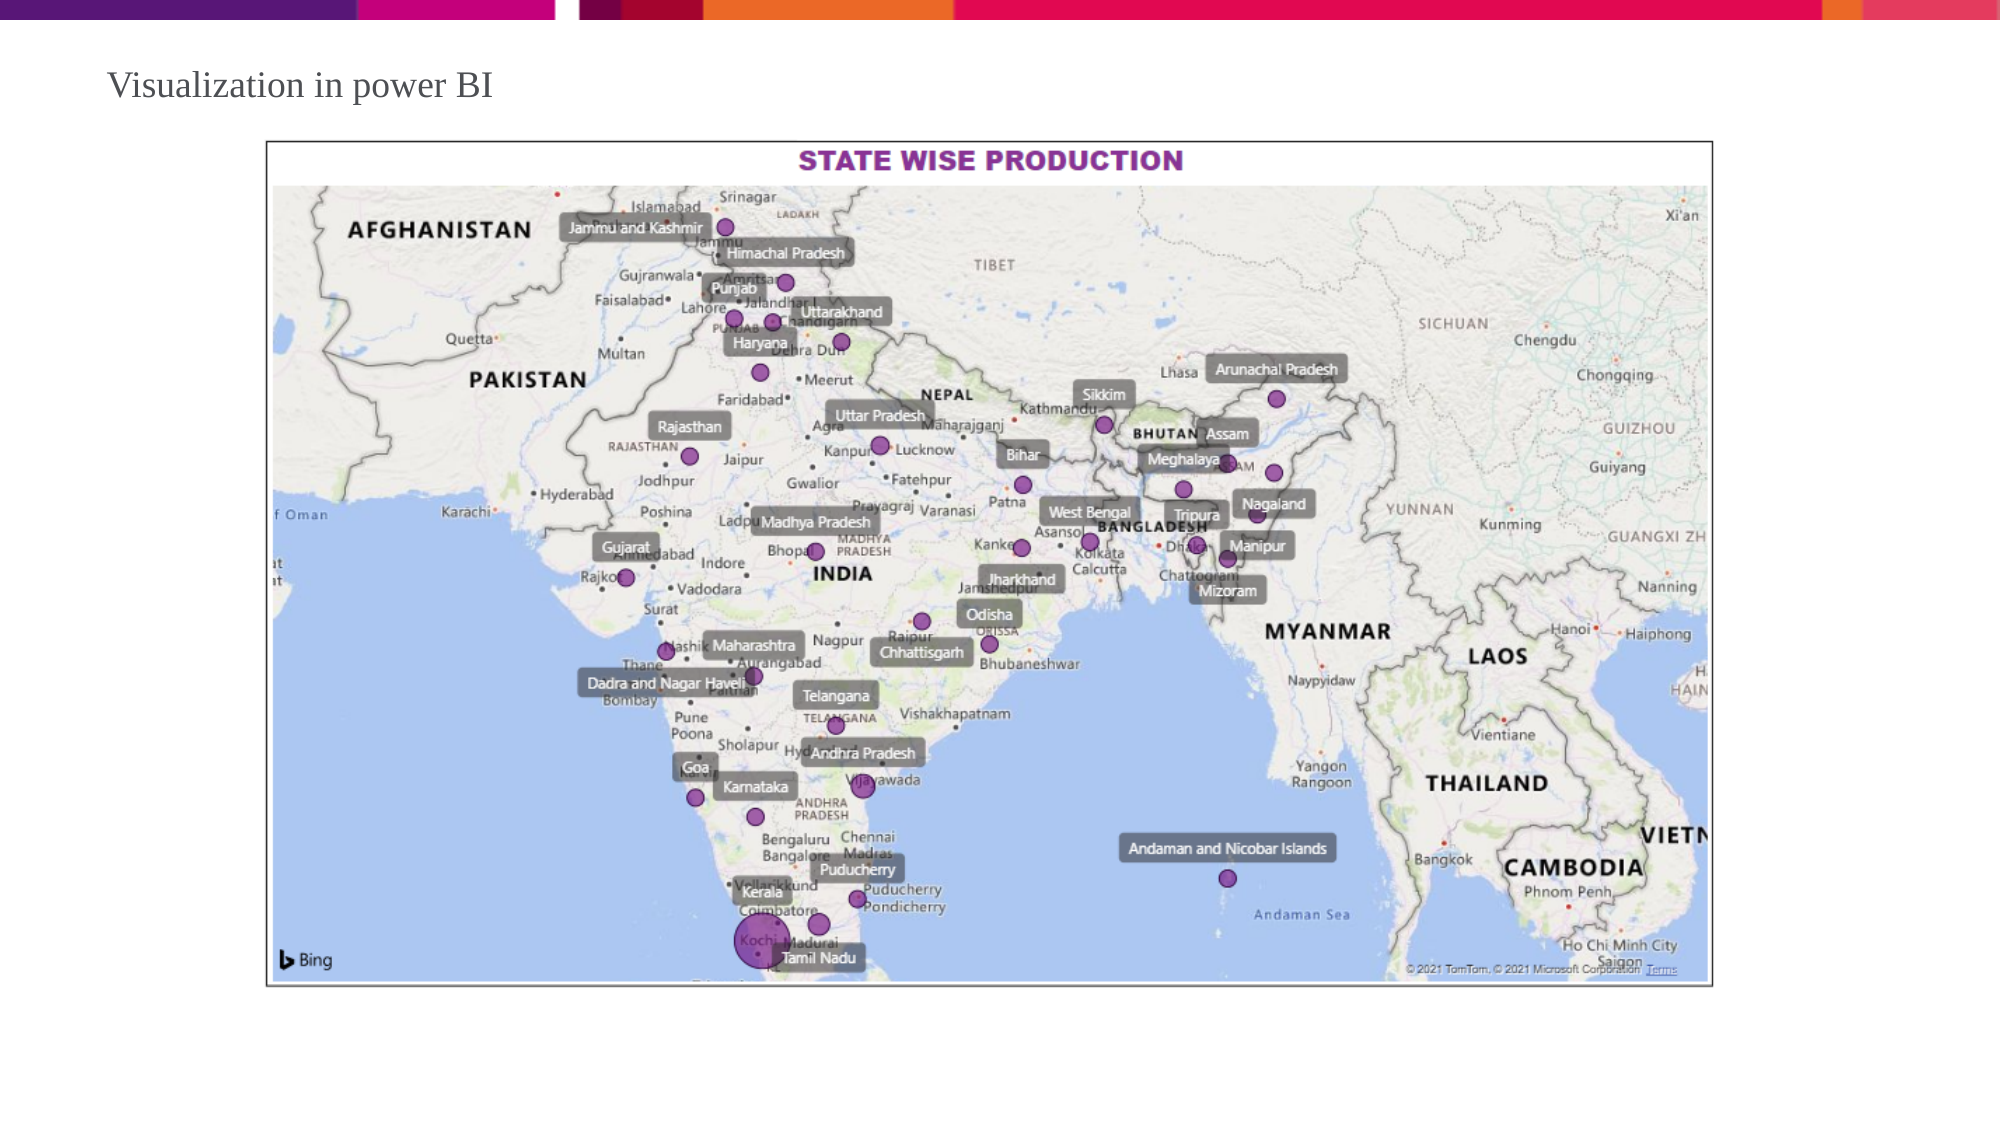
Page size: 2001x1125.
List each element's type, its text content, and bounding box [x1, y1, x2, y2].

picture [262, 132, 1714, 1004]
text_box Visualization in power BI [91, 52, 675, 112]
picture [0, 0, 2000, 20]
